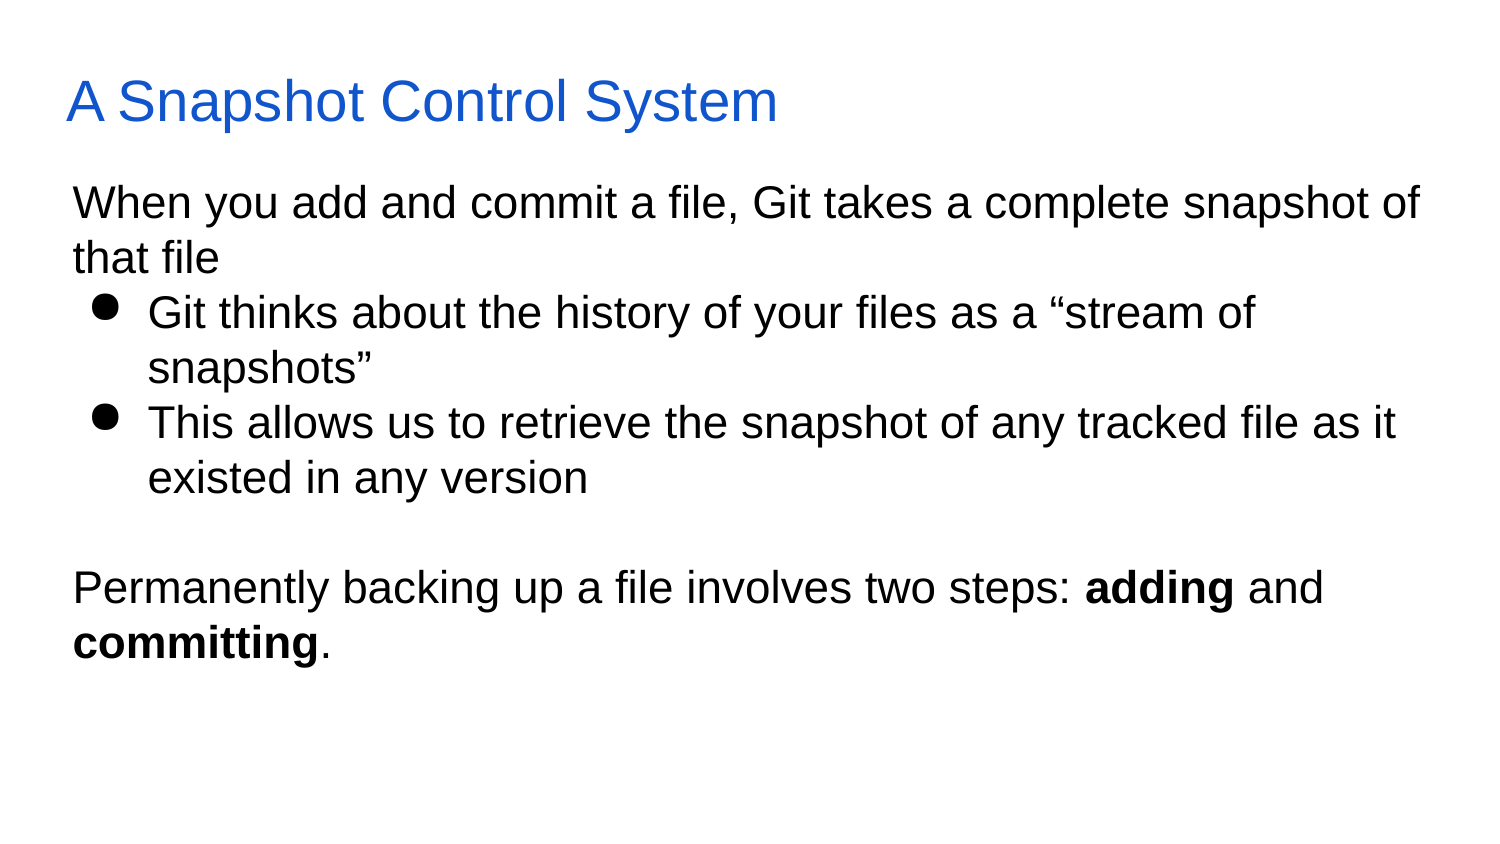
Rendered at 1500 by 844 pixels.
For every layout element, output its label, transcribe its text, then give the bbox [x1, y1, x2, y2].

title A Snapshot Control System [51, 48, 1449, 142]
text_box When you add and commit a file, Git takes a complete snapshot of that file Git thinks about the history of your files as a “stream of snapshots” This allows us to retrieve the snapshot of any tracked file as it existed in any version Permanently backing up a file involves two steps: adding and committing. [57, 157, 1500, 573]
